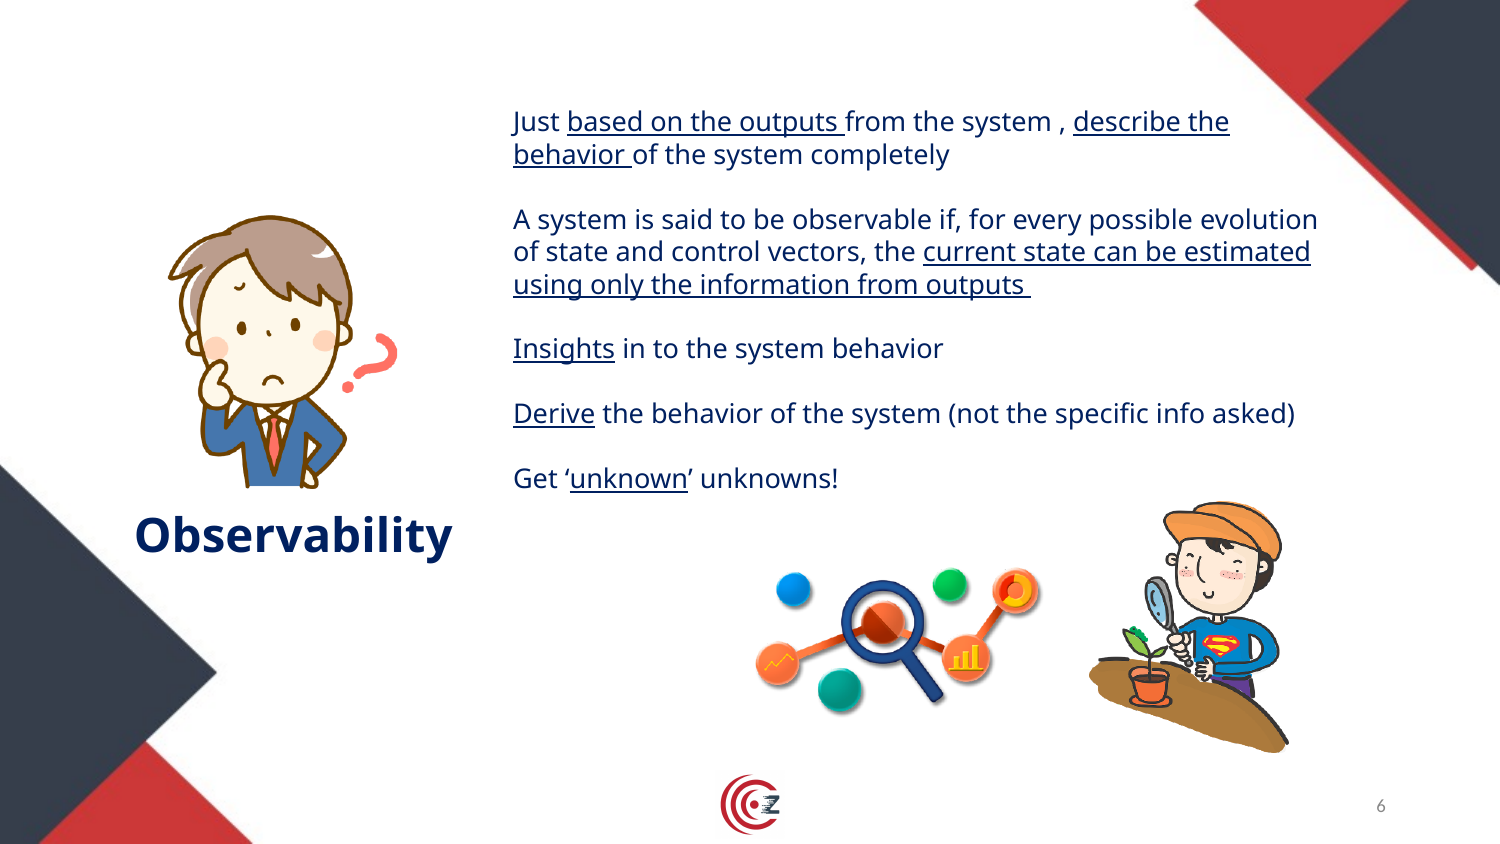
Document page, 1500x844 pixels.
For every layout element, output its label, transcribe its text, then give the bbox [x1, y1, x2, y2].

title Observability [130, 488, 458, 587]
text_box Just based on the outputs from the system , describe the behavior of the system completely A system is said to be observable if, for every possible evolution of state and control vectors, the current state can be estimated using only the information from outputs Insights in to the system behavior Derive the behavior of the system (not the specific info asked) Get ‘unknown’ unknowns! [507, 101, 1337, 498]
slide_number ‹#› [1059, 782, 1397, 827]
picture [0, 0, 1500, 844]
